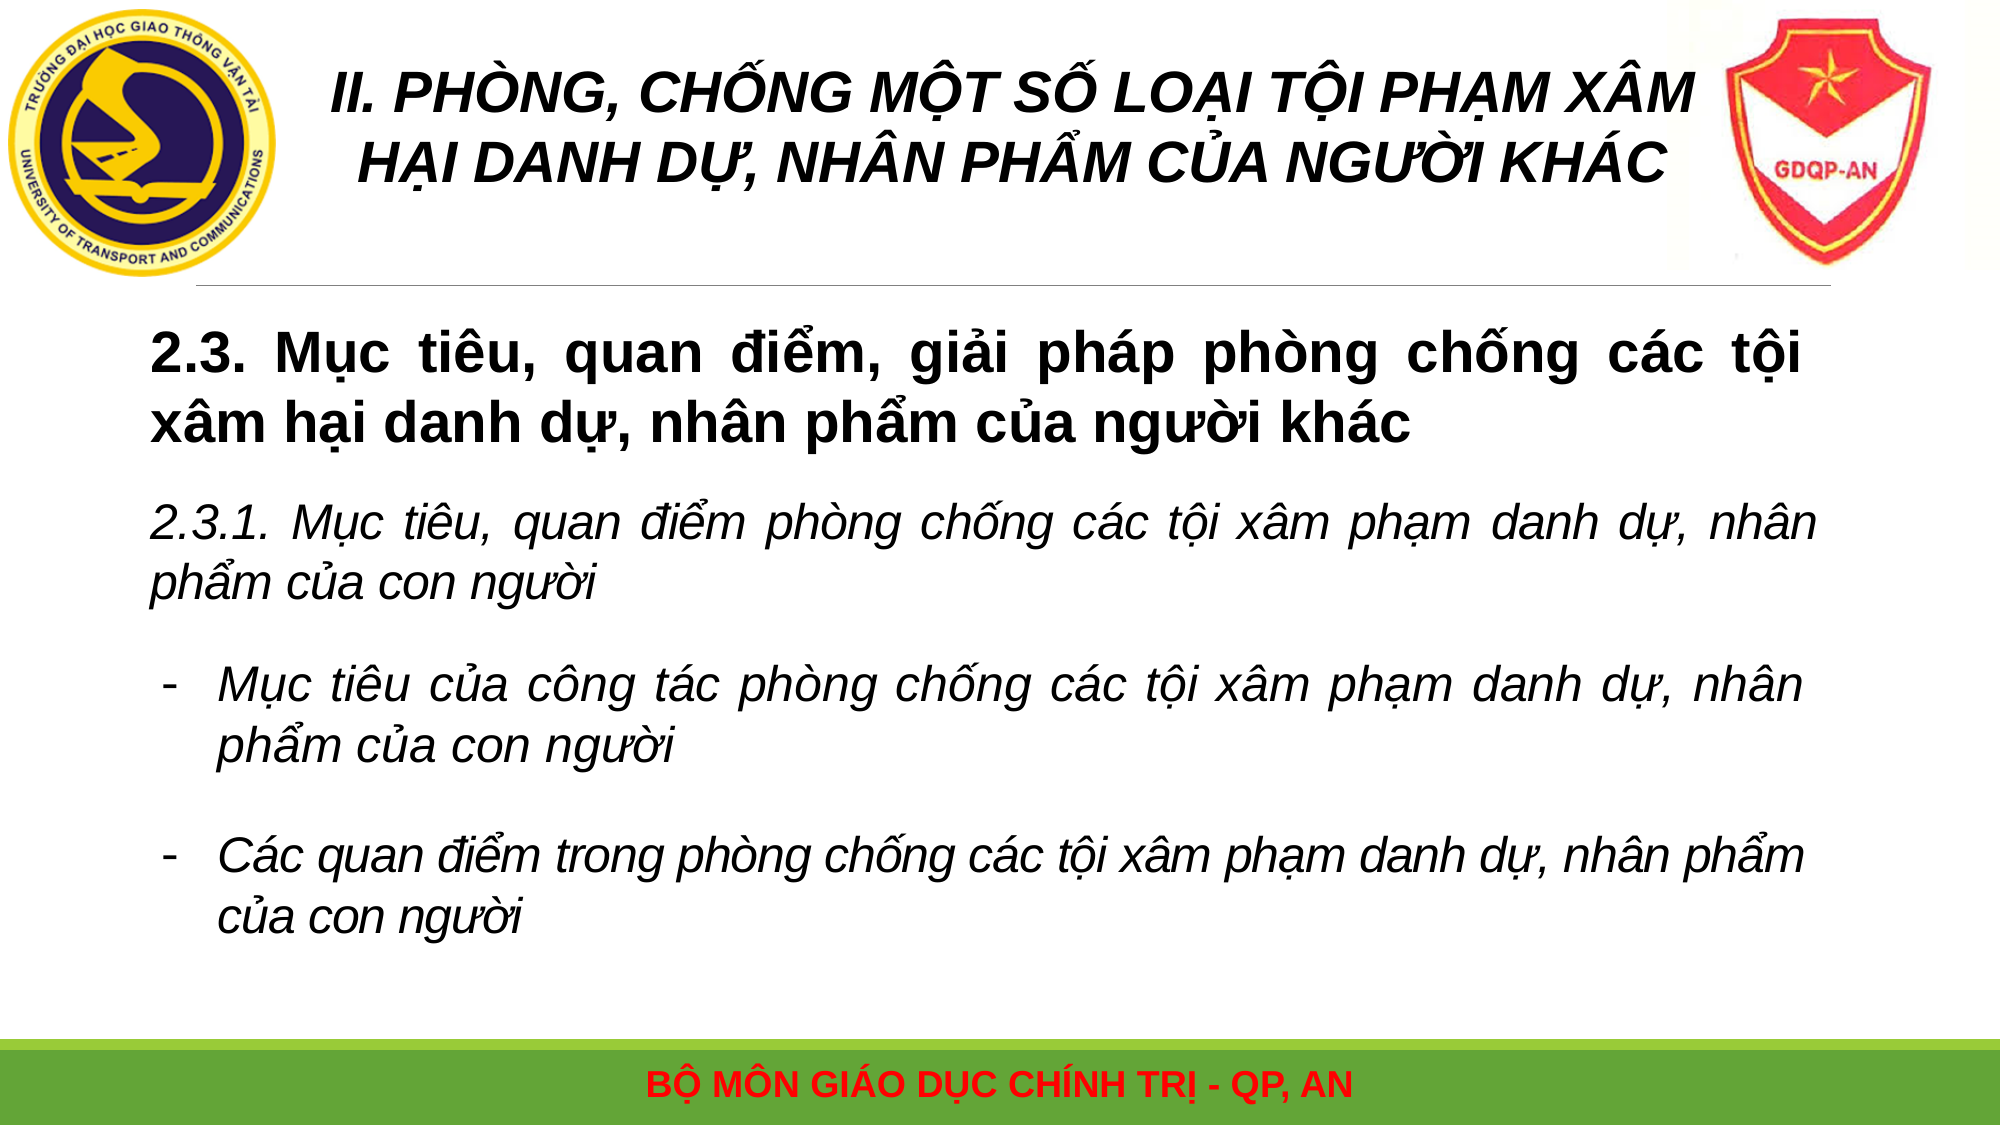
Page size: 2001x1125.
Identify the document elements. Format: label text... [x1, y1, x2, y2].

text_box II. PHÒNG, CHỐNG MỘT SỐ LOẠI TỘI PHẠM XÂM HẠI DANH DỰ, NHÂN PHẨM CỦA NGƯỜI KHÁC [284, 46, 1663, 202]
text_box BỘ MÔN GIÁO DỤC CHÍNH TRỊ - QP, AN [630, 1052, 1370, 1113]
text_box 2.3.1. Mục tiêu, quan điểm phòng chống các tội xâm phạm danh dự, nhân phẩm của con người [135, 482, 1833, 618]
picture [8, 9, 277, 277]
picture [1666, 0, 2000, 271]
text_box Mục tiêu của công tác phòng chống các tội xâm phạm danh dự, nhân phẩm của con người [146, 643, 1820, 781]
text_box Các quan điểm trong phòng chống các tội xâm phạm danh dự, nhân phẩm của con người [146, 814, 1820, 952]
text_box 2.3. Mục tiêu, quan điểm, giải pháp phòng chống các tội xâm hại danh dự, nhân phẩm của người khác [135, 306, 1820, 462]
